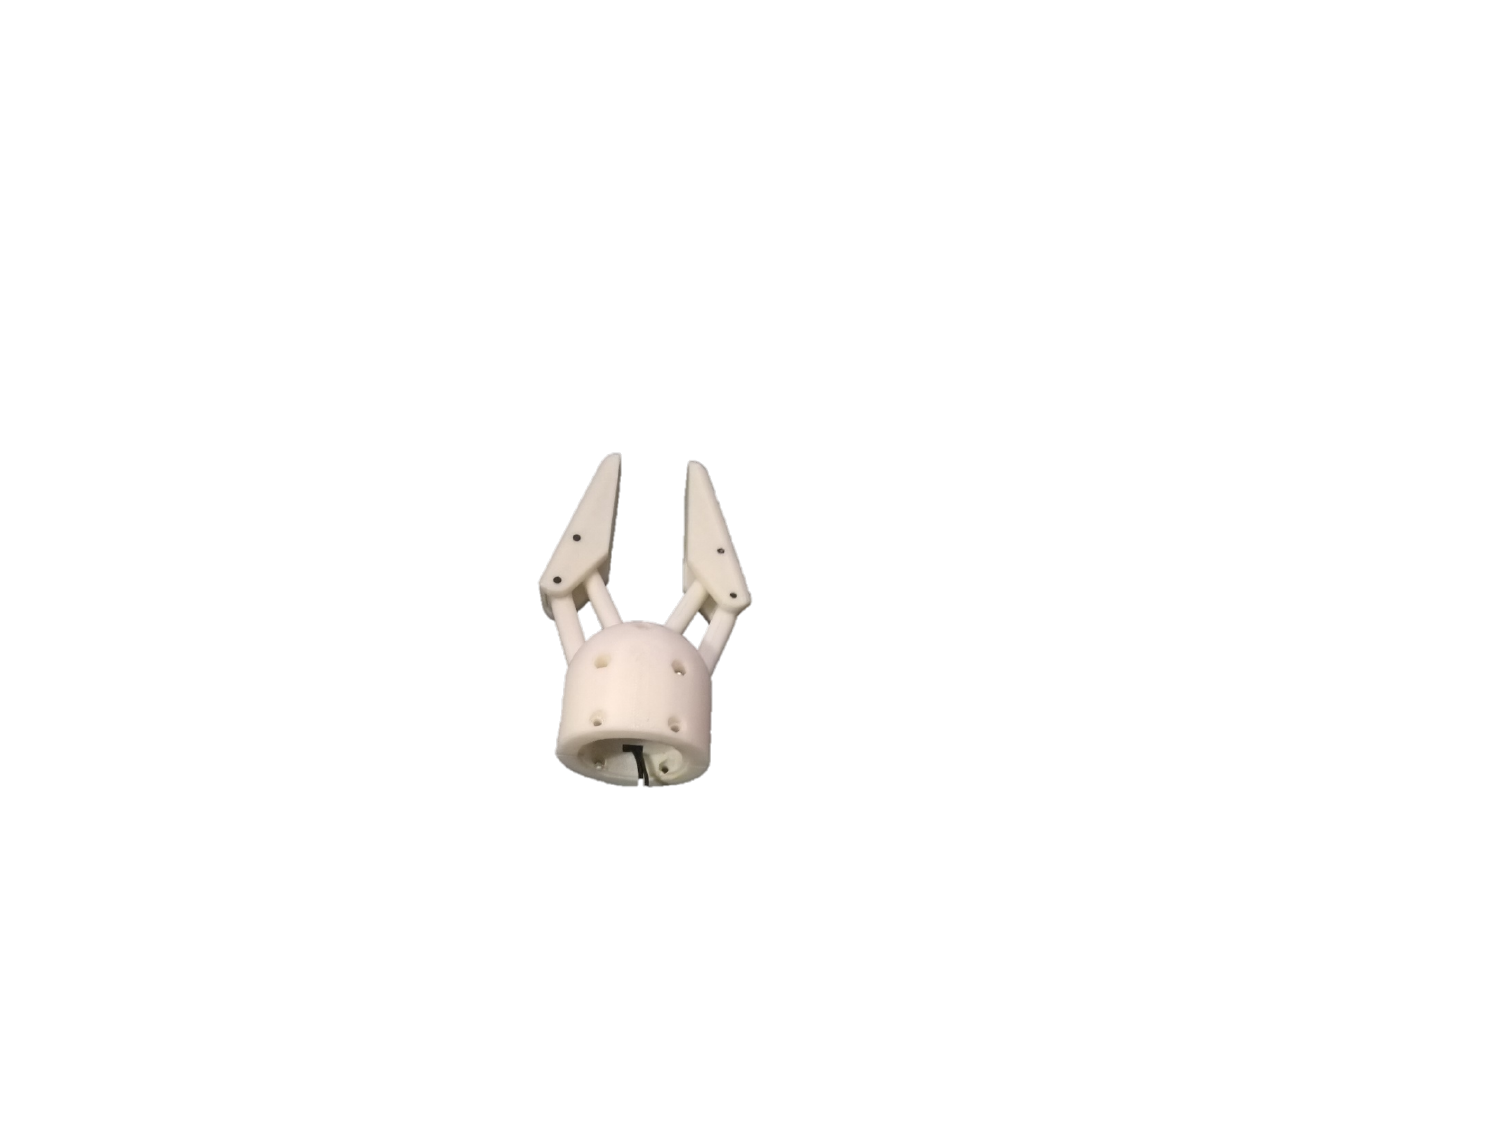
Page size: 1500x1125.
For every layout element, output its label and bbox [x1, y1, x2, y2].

picture [433, 413, 848, 826]
